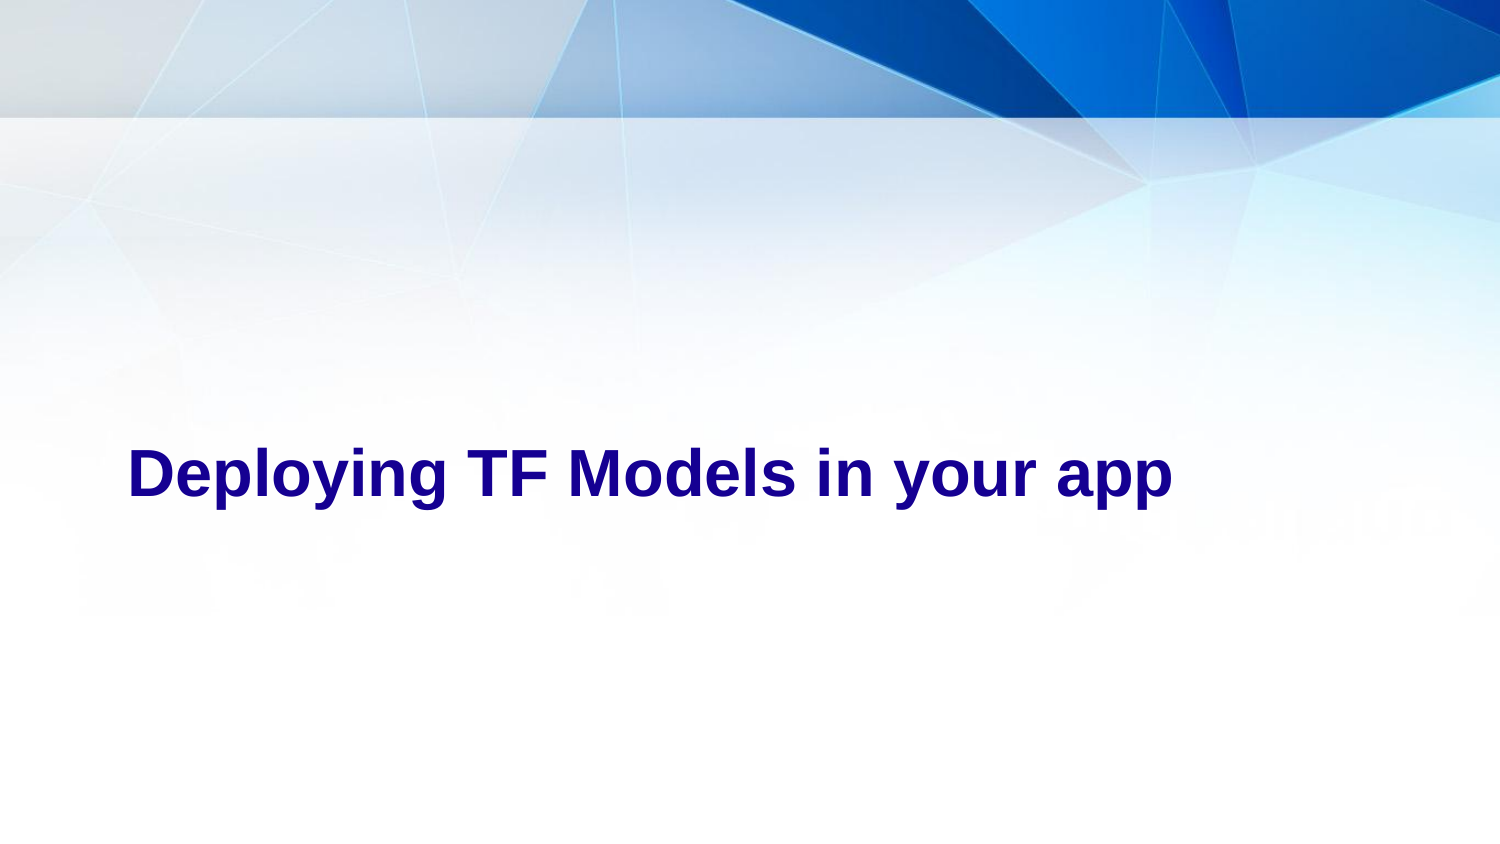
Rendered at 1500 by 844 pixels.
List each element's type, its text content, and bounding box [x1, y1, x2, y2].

picture [0, 0, 1500, 844]
title Deploying TF Models in your app [112, 415, 1388, 523]
